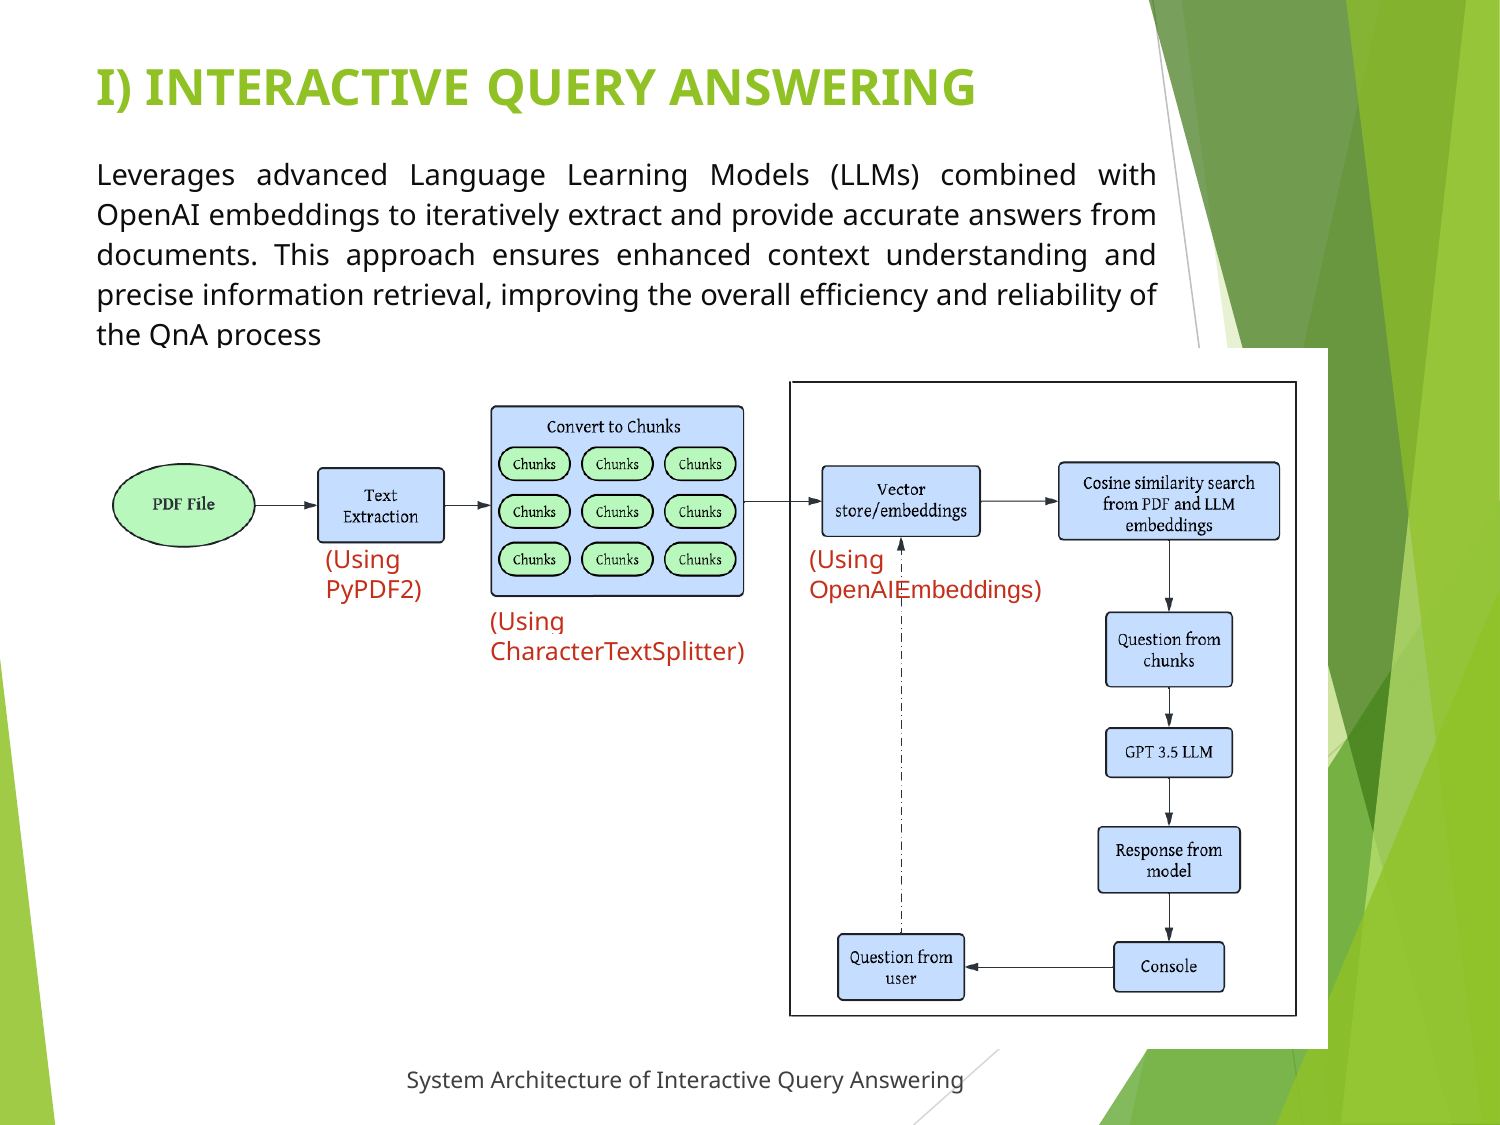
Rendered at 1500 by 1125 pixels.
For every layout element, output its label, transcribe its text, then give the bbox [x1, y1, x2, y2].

text_box Leverages advanced Language Learning Models (LLMs) combined with OpenAI embeddings to iteratively extract and provide accurate answers from documents. This approach ensures enhanced context understanding and precise information retrieval, improving the overall efficiency and reliability of the QnA process [81, 135, 1174, 348]
text_box I) INTERACTIVE QUERY ANSWERING [81, 24, 1148, 136]
text_box System Architecture of Interactive Query Answering [391, 1057, 1000, 1104]
picture [81, 348, 1328, 1049]
